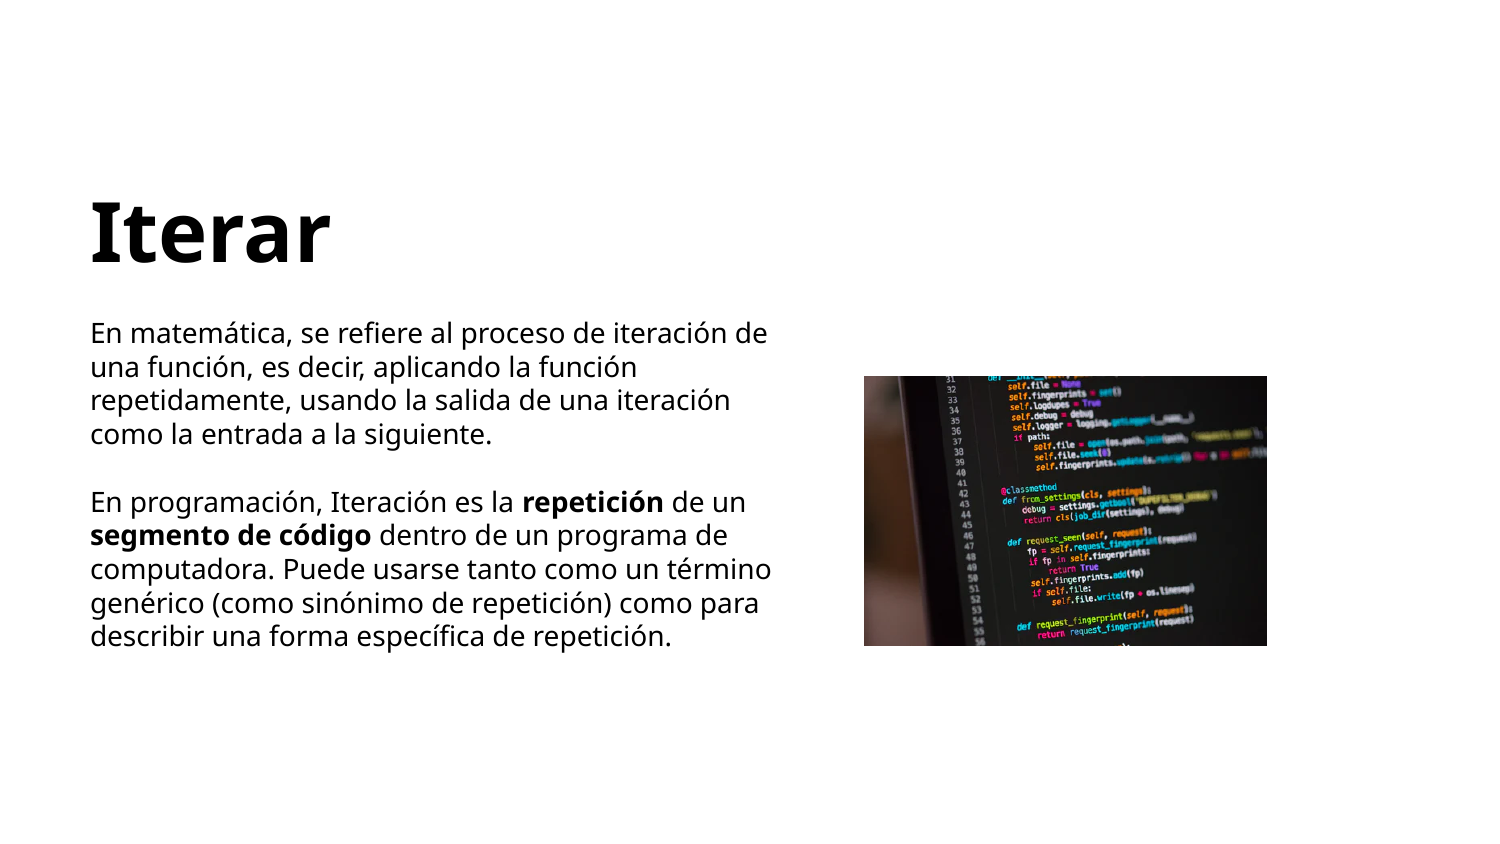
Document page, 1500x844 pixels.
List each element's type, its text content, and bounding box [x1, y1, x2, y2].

text_box Iterar [75, 175, 851, 296]
text_box En matemática, se refiere al proceso de iteración de una función, es decir, aplicando la función repetidamente, usando la salida de una iteración como la entrada a la siguiente. En programación, Iteración es la repetición de un segmento de código dentro de un programa de computadora. Puede usarse tanto como un término genérico (como sinónimo de repetición) como para describir una forma específica de repetición. [75, 300, 794, 702]
picture [864, 376, 1268, 646]
